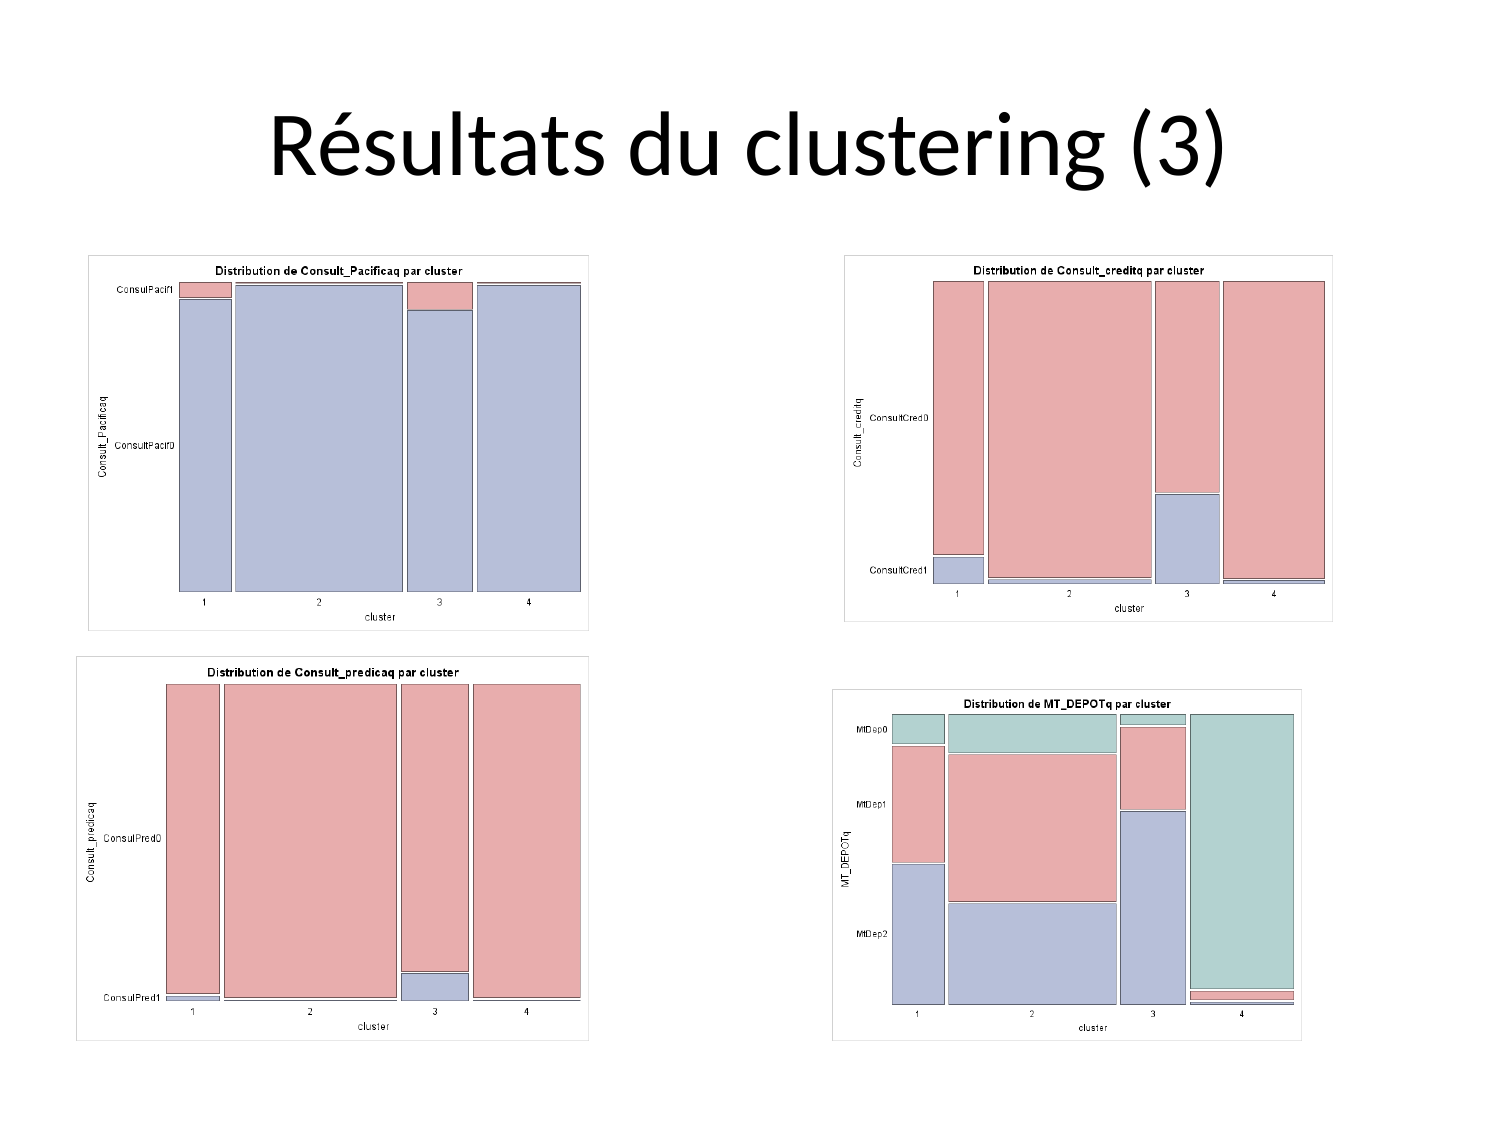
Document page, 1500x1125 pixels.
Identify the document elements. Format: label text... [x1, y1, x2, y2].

picture [88, 255, 589, 631]
picture [76, 656, 589, 1042]
picture [832, 689, 1302, 1042]
picture [844, 255, 1333, 622]
title Résultats du clustering (3) [75, 45, 1425, 233]
